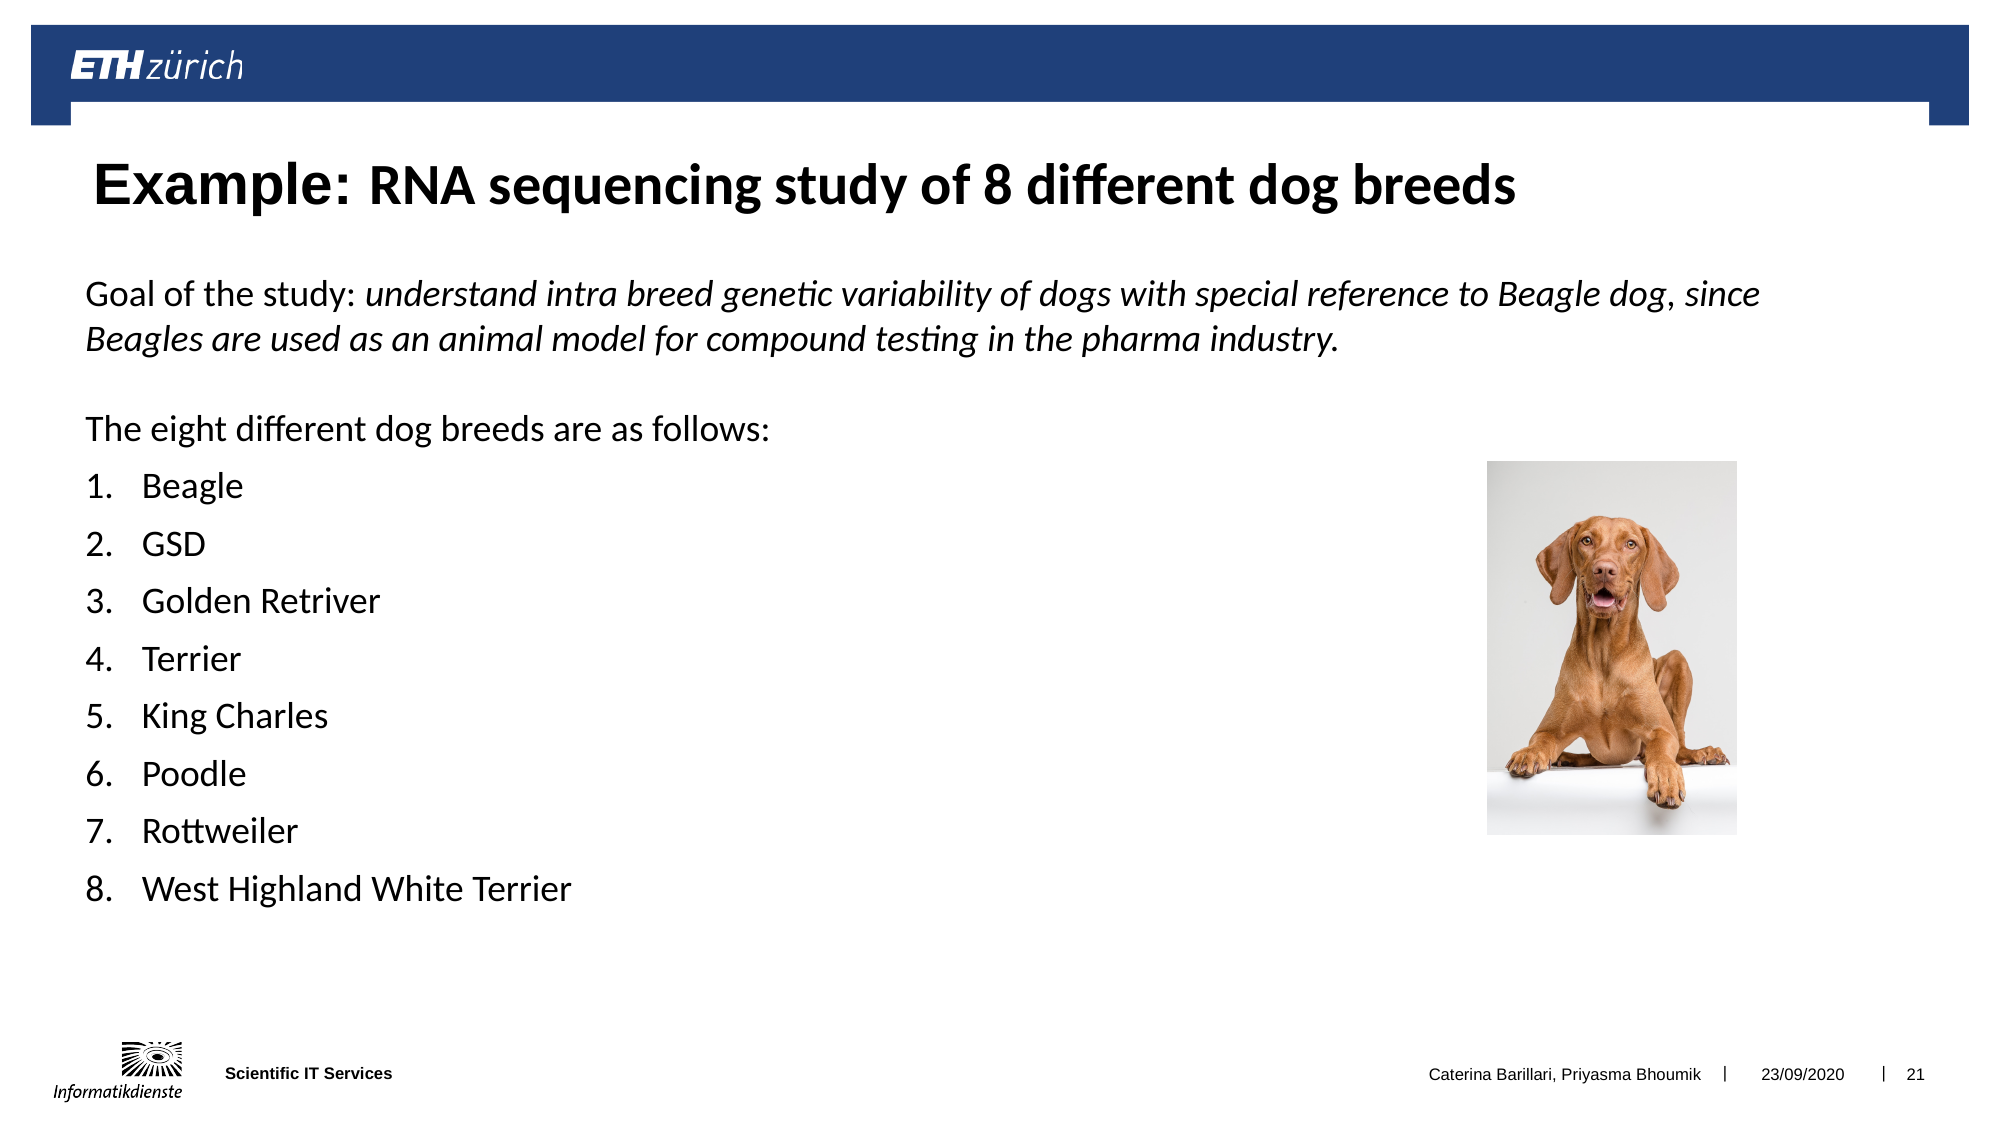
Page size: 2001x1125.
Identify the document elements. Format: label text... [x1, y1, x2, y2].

text_box Goal of the study: understand intra breed genetic variability of dogs with special reference to Beagle dog, since Beagles are used as an animal model for compound testing in the pharma industry. The eight different dog breeds are as follows: Beagle GSD Golden Retriver Terrier King Charles Poodle Rottweiler West Highland White Terrier [70, 261, 1887, 917]
picture [1487, 461, 1737, 835]
picture [53, 1042, 182, 1106]
title Example: RNA sequencing study of 8 different dog breeds [70, 101, 1930, 262]
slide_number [1736, 1034, 1870, 1112]
footer Caterina Barillari, Priyasma Bhoumik [999, 1034, 1702, 1112]
slide_number 21 [1886, 1034, 1946, 1112]
